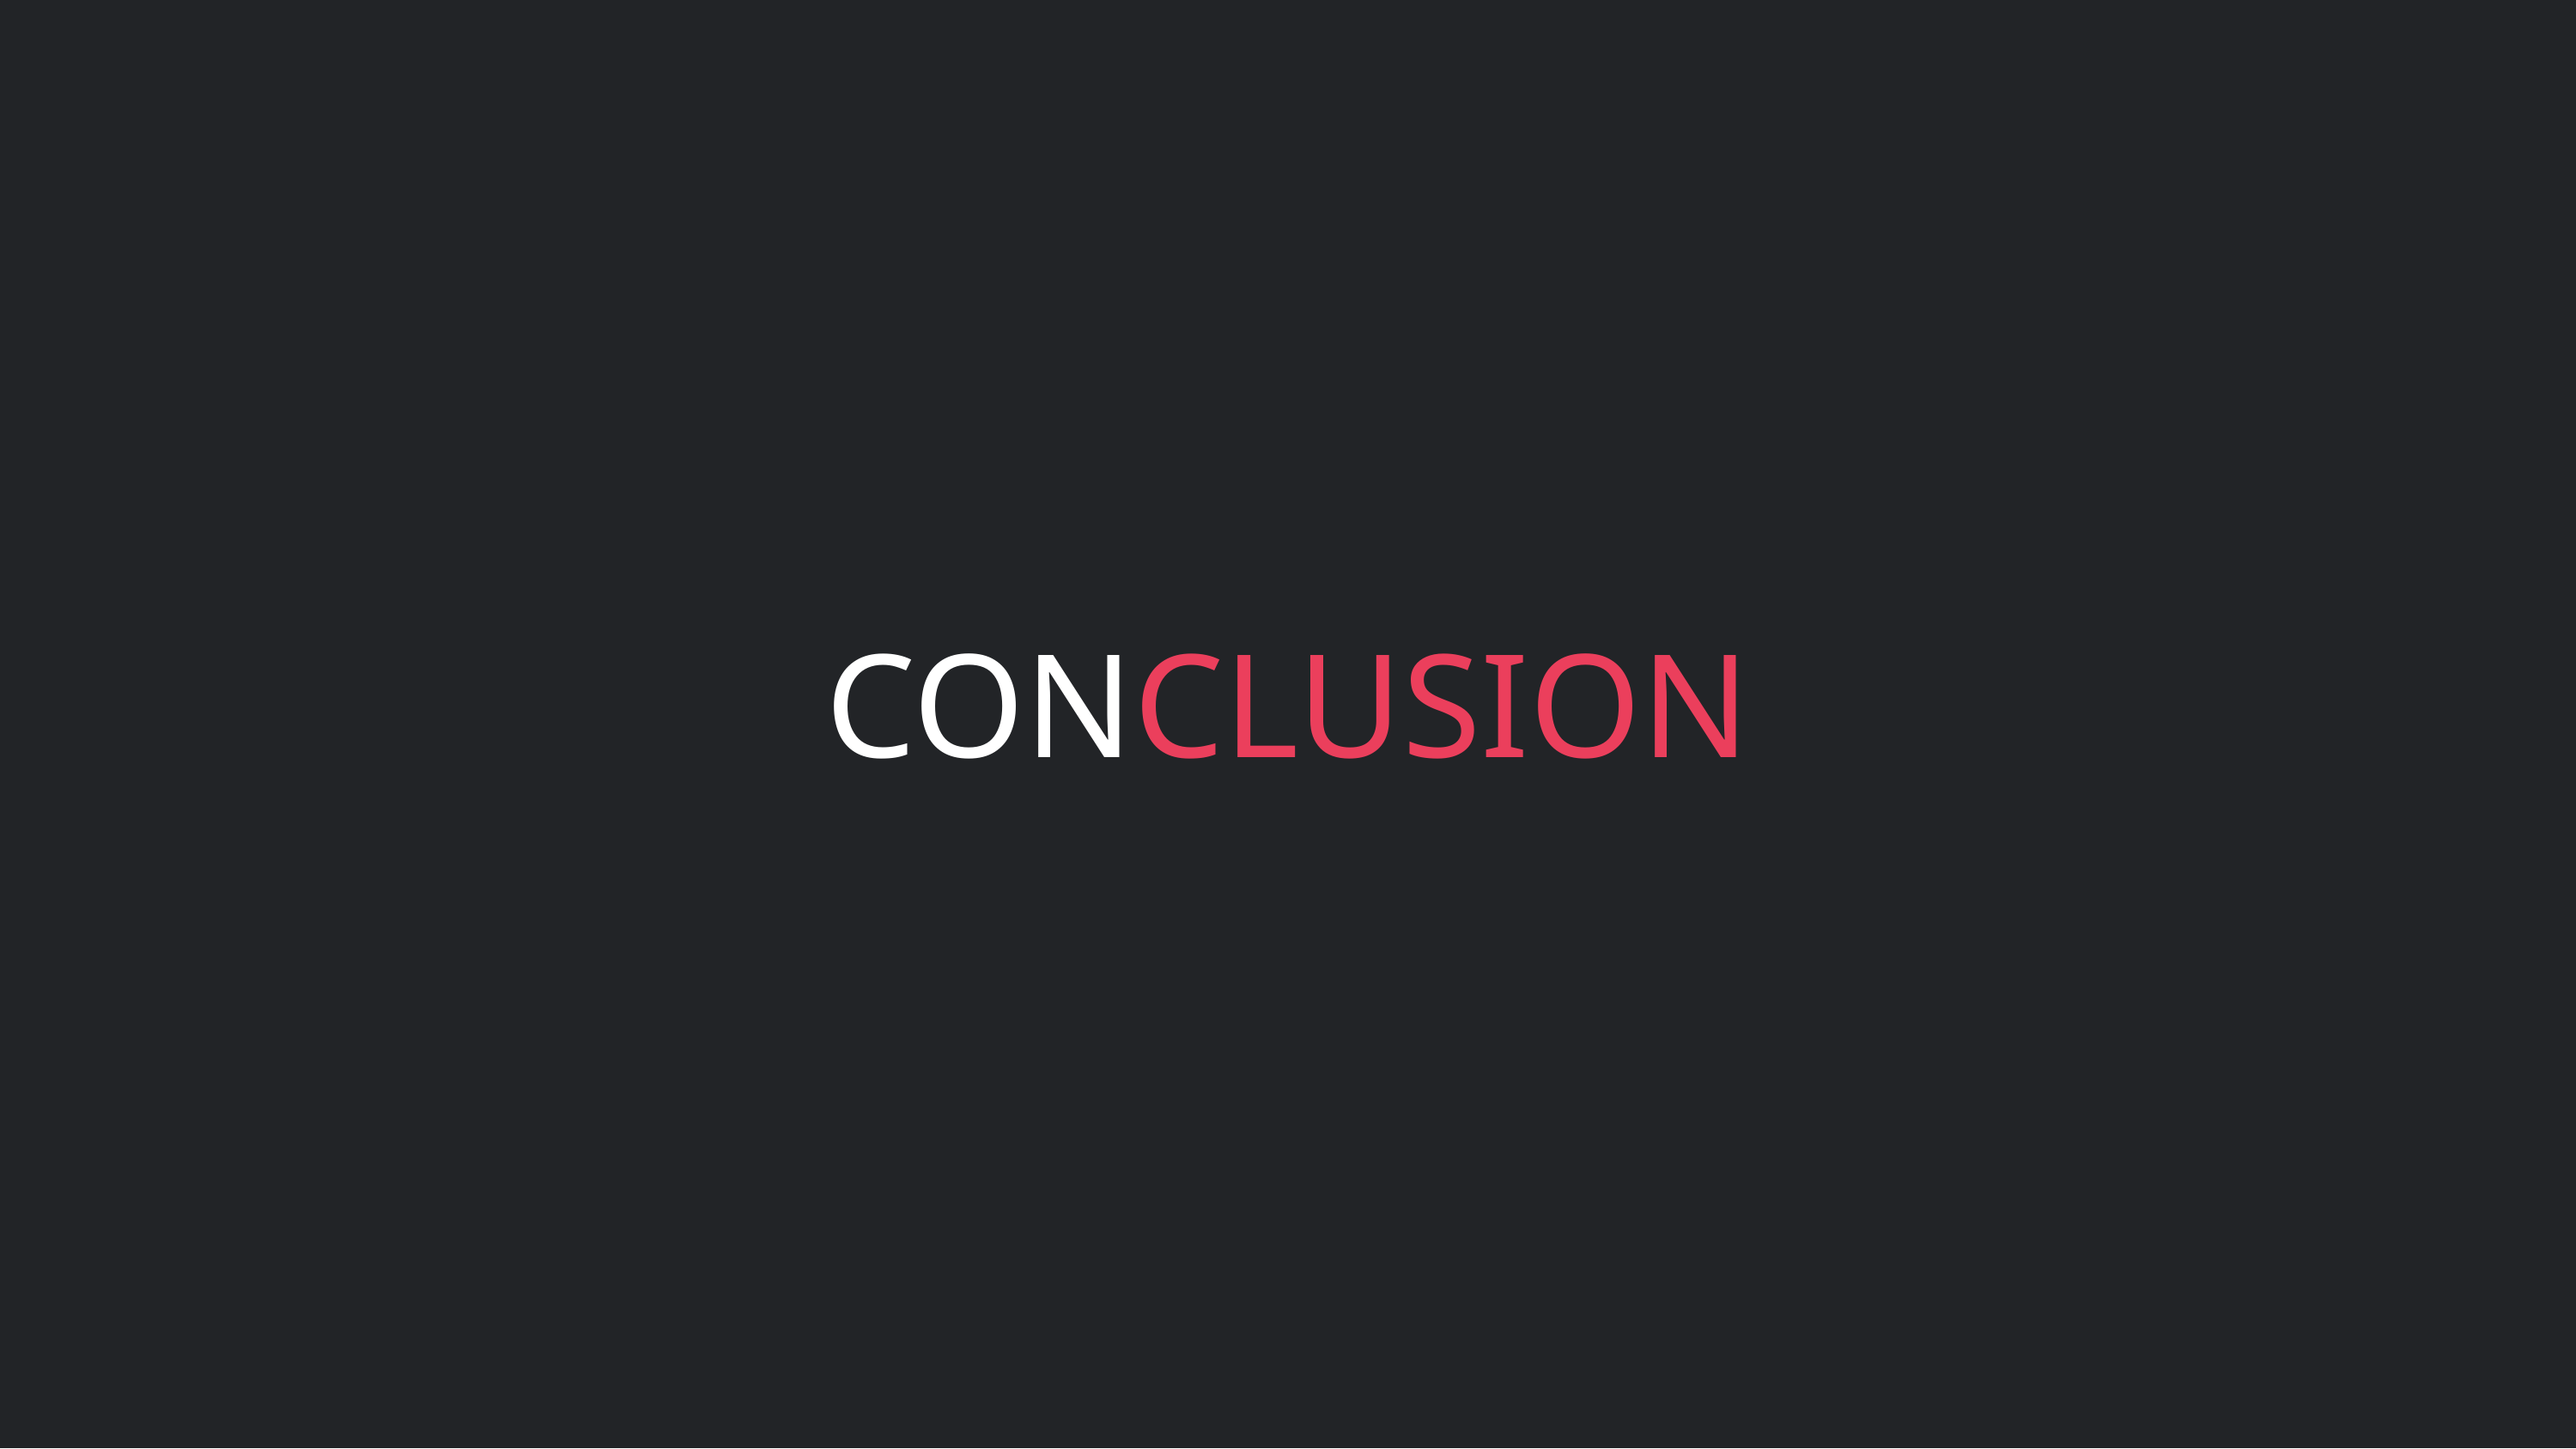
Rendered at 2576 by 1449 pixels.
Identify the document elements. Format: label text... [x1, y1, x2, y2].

title CONCLUSION [629, 624, 1947, 777]
